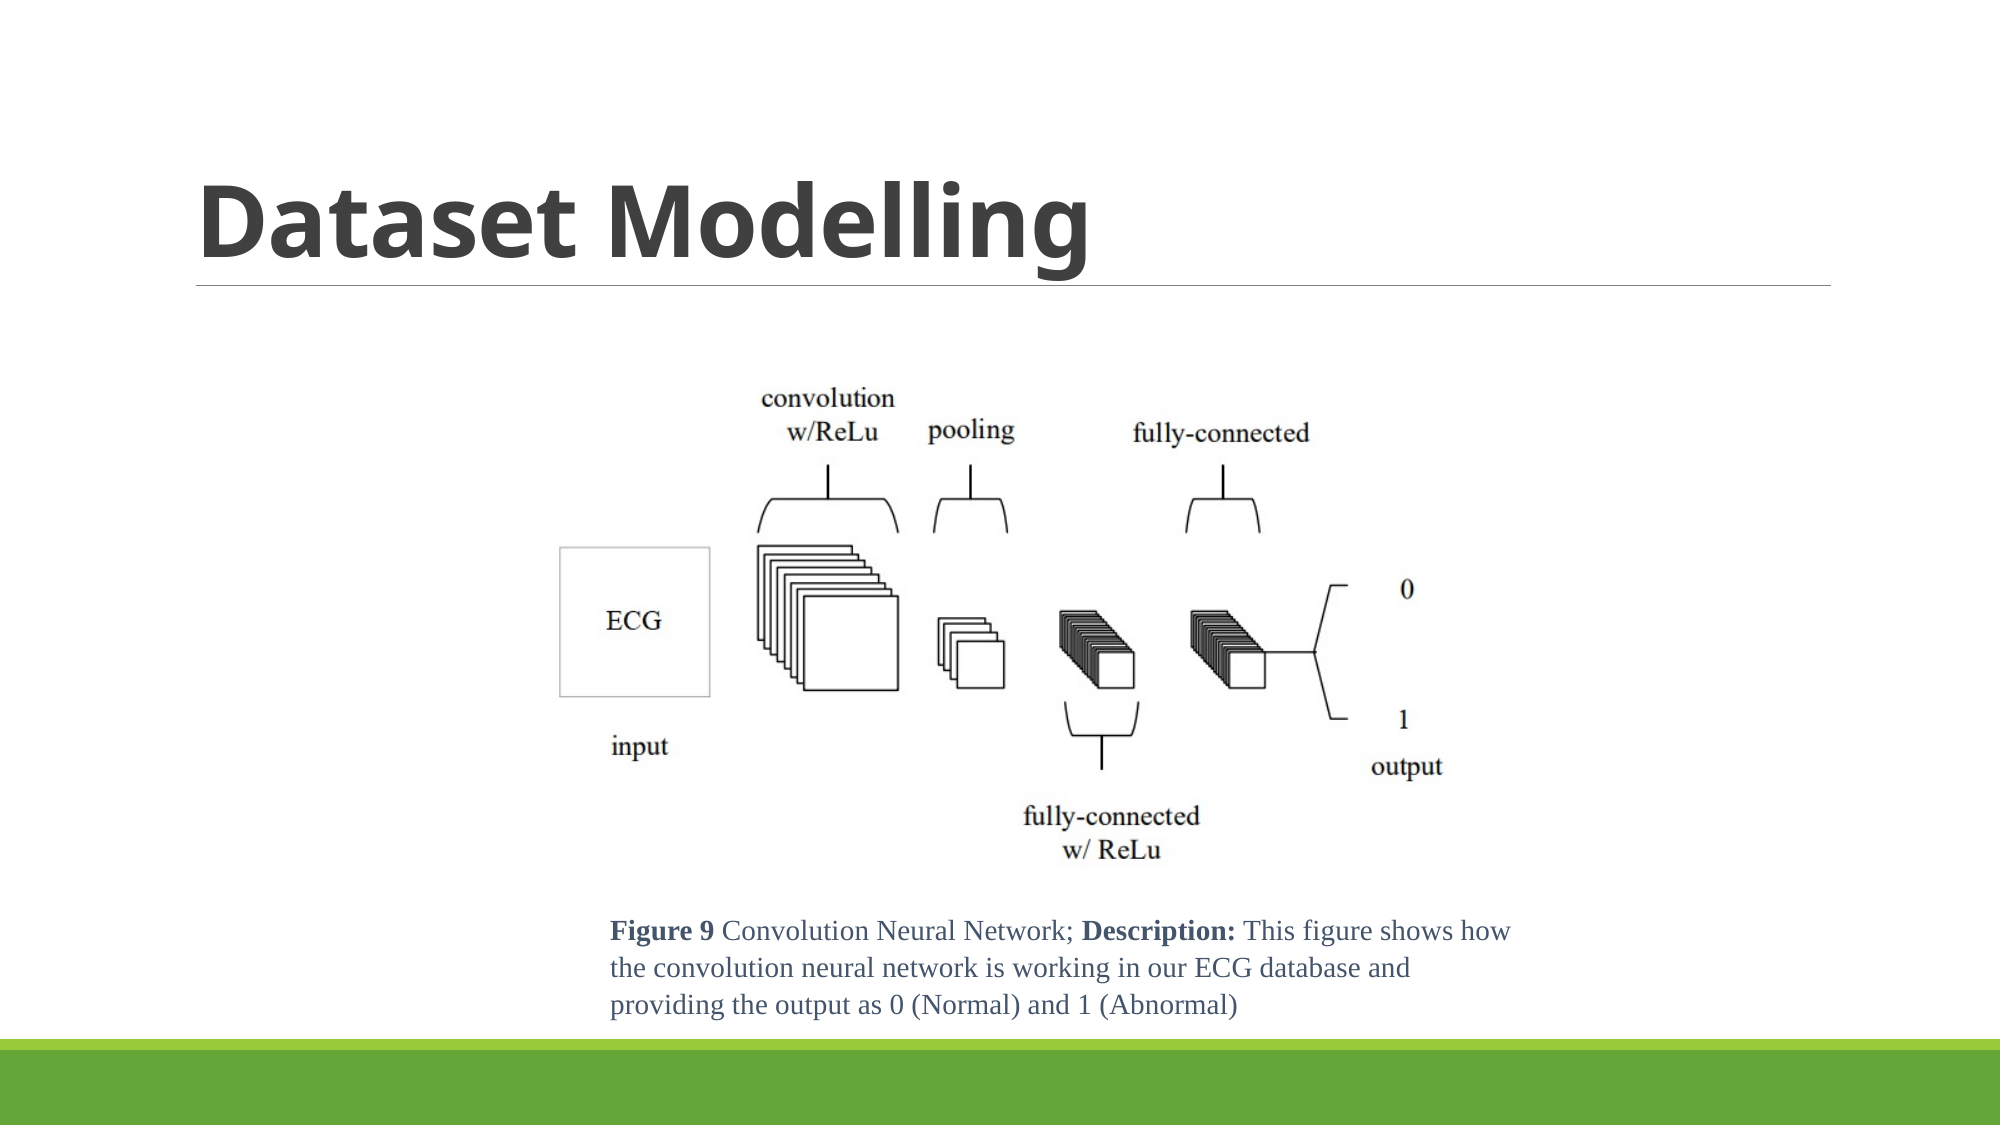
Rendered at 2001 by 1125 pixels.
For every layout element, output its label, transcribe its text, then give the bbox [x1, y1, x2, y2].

text_box Figure 9 Convolution Neural Network; Description: This figure shows how the convolution neural network is working in our ECG database and providing the output as 0 (Normal) and 1 (Abnormal) [610, 908, 1517, 1021]
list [537, 386, 1463, 879]
title Dataset Modelling [180, 47, 1830, 285]
